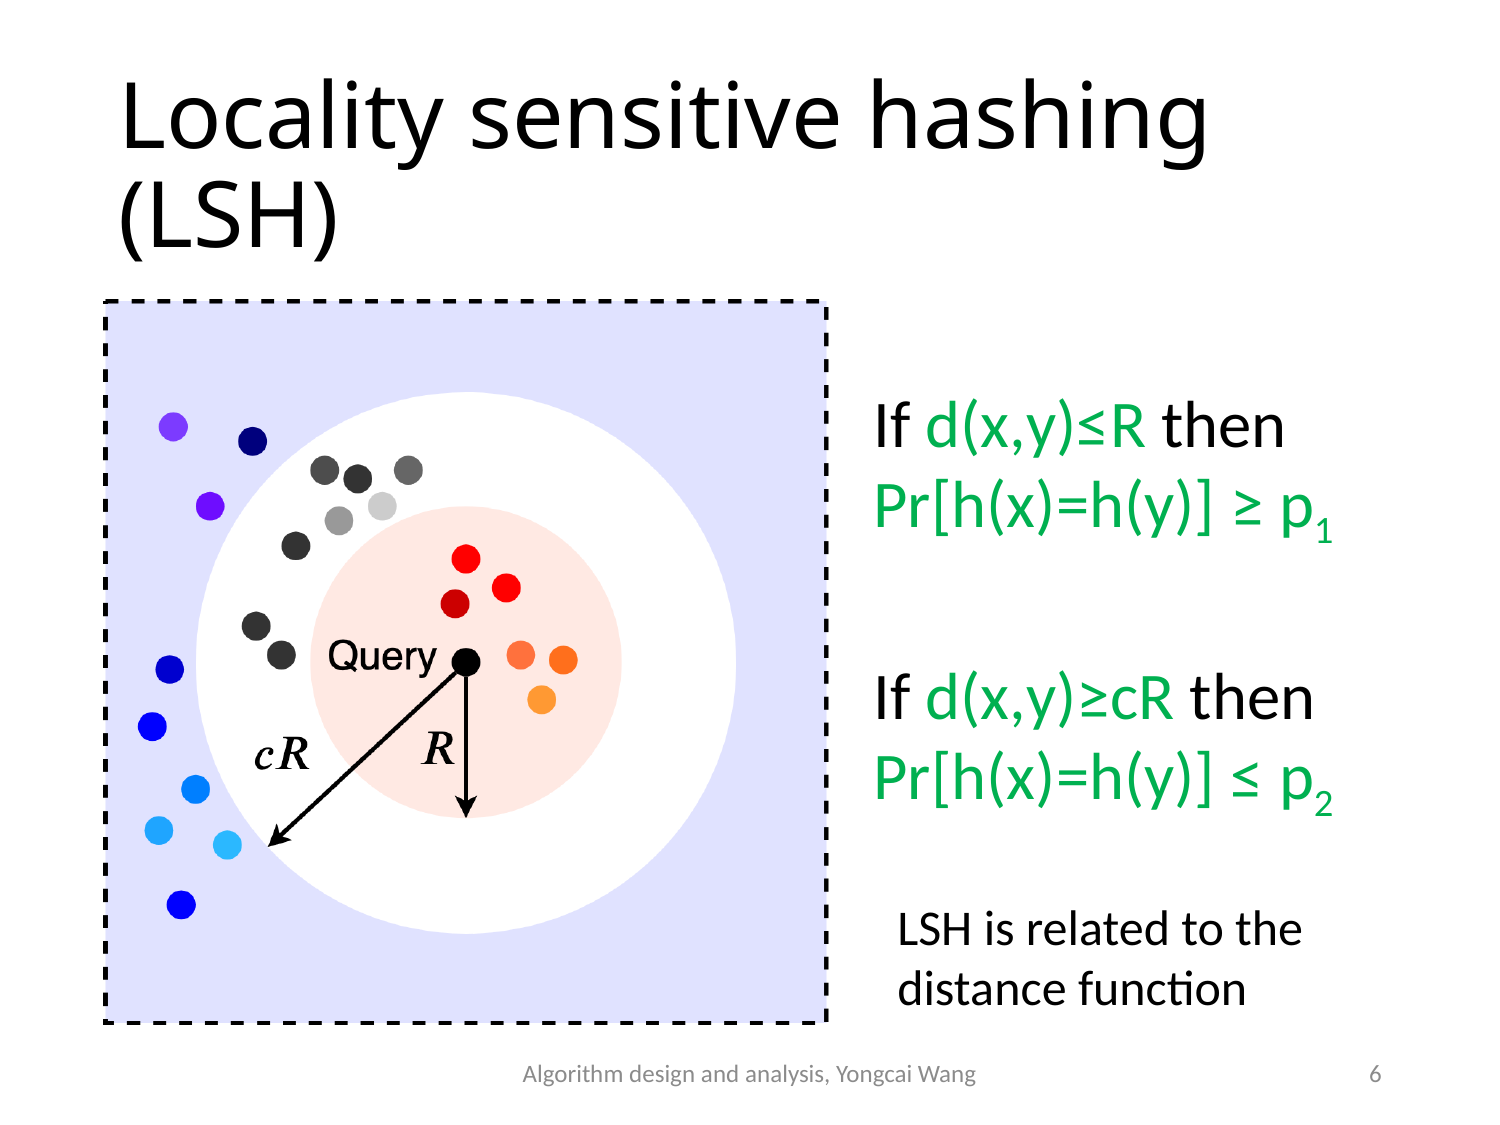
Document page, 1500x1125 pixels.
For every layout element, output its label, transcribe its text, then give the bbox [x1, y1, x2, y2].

footer Algorithm design and analysis, Yongcai Wang [496, 1042, 1004, 1103]
picture [103, 298, 829, 1025]
title Locality sensitive hashing (LSH) [103, 59, 1397, 278]
text_box LSH is related to the distance function [882, 887, 1435, 1023]
slide_number 6 [1059, 1042, 1397, 1103]
